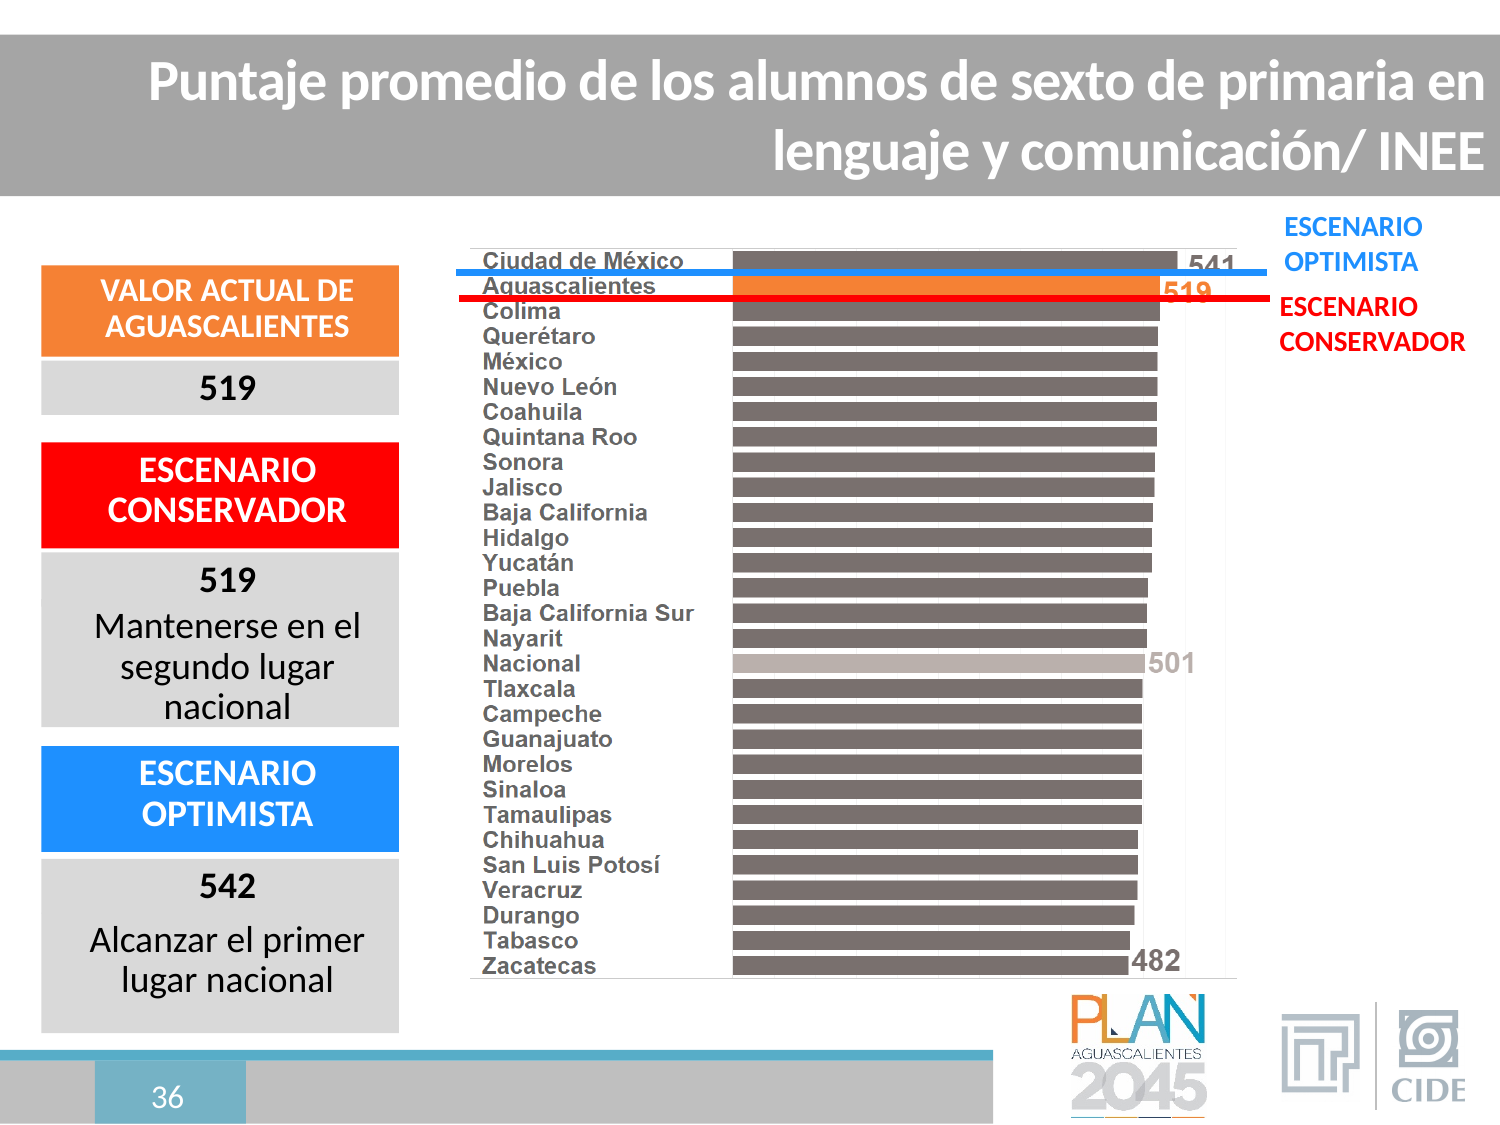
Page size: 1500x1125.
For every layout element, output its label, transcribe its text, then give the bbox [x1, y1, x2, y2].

list 542 [41, 858, 399, 914]
picture [1170, 994, 1200, 1033]
list ESCENARIO OPTIMISTA [41, 746, 399, 852]
slide_number 36 [86, 1065, 249, 1125]
list Alcanzar el primer lugar nacional [41, 914, 399, 1034]
title Puntaje promedio de los alumnos de sexto de primaria en lenguaje y comunicación/ INEE [0, 34, 1500, 197]
picture [1071, 994, 1207, 1118]
list VALOR ACTUAL DE AGUASCALIENTES [41, 265, 399, 357]
list 519 [41, 552, 399, 607]
picture [469, 244, 1237, 271]
picture [469, 274, 1237, 297]
text_box ESCENARIO OPTIMISTA [1269, 200, 1458, 286]
list 519 [41, 360, 399, 415]
text_box ESCENARIO CONSERVADOR [1264, 279, 1492, 365]
list Mantenerse en el segundo lugar nacional [41, 607, 399, 728]
picture [469, 300, 1237, 984]
list ESCENARIO CONSERVADOR [41, 442, 399, 549]
